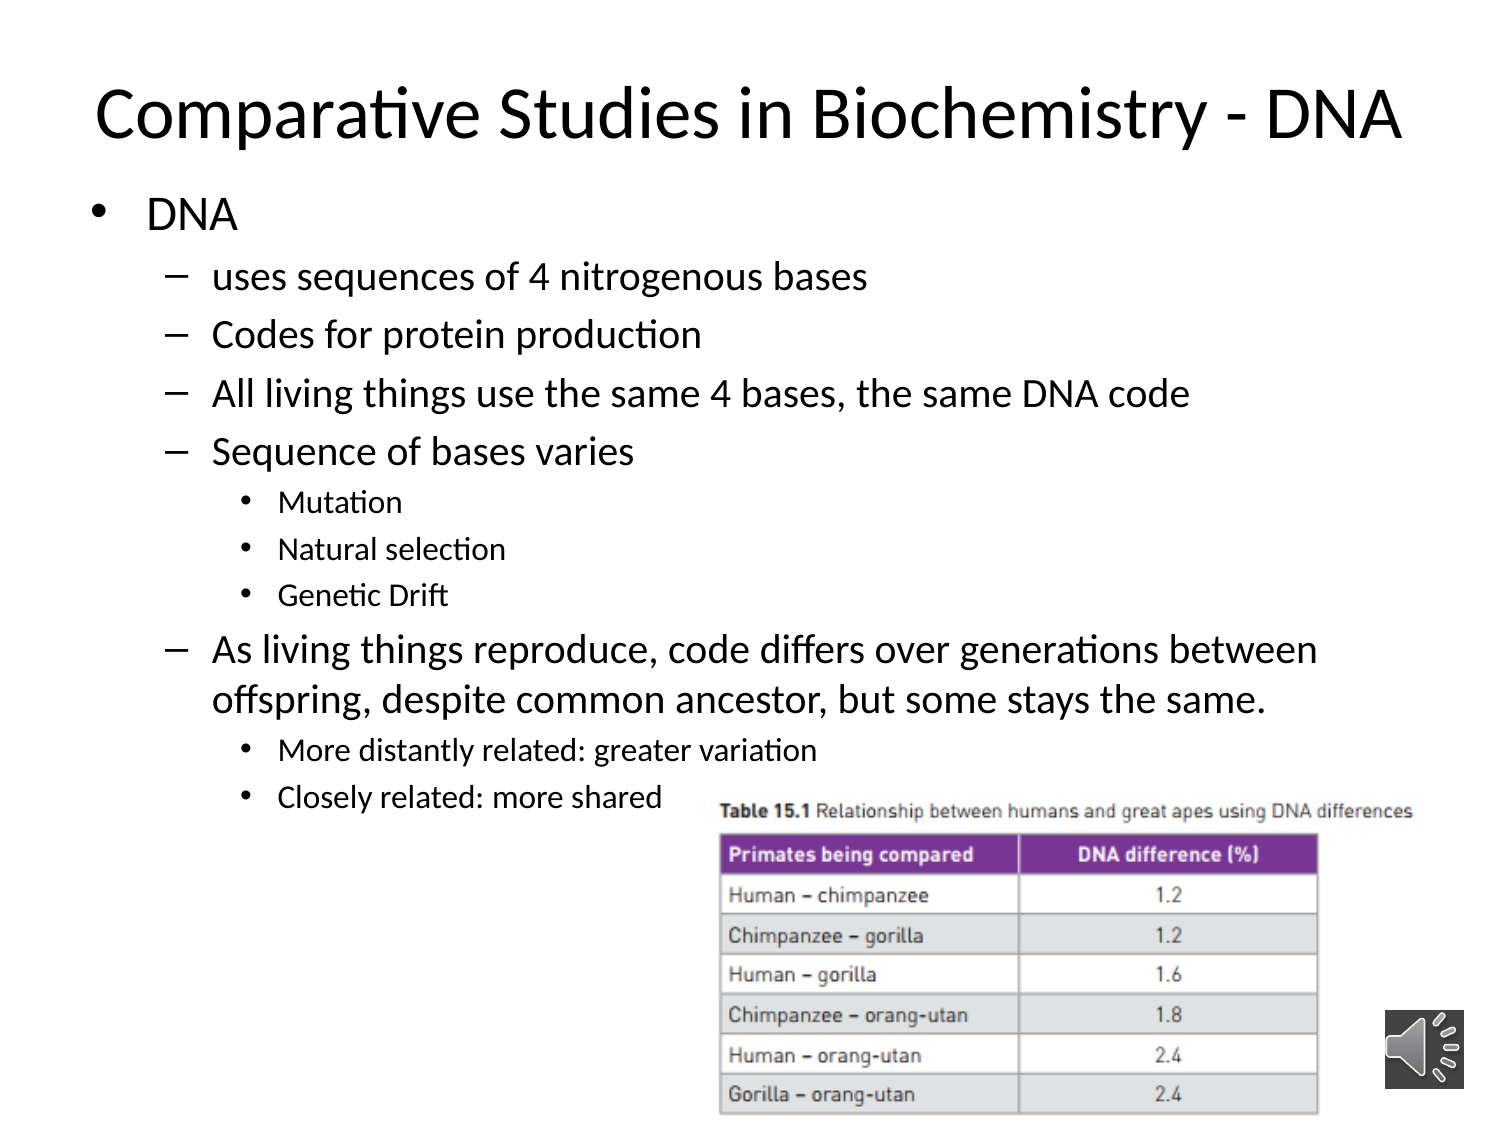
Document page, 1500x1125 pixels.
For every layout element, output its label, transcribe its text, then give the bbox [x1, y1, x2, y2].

title Comparative Studies in Biochemistry - DNA [75, 45, 1425, 172]
picture [714, 781, 1465, 1125]
list DNA uses sequences of 4 nitrogenous bases Codes for protein production All living things use the same 4 bases, the same DNA code Sequence of bases varies Mutation Natural selection Genetic Drift As living things reproduce, code differs over generations between offspring, despite common ancestor, but some stays the same. More distantly related: greater variation Closely related: more shared [75, 172, 1425, 1005]
